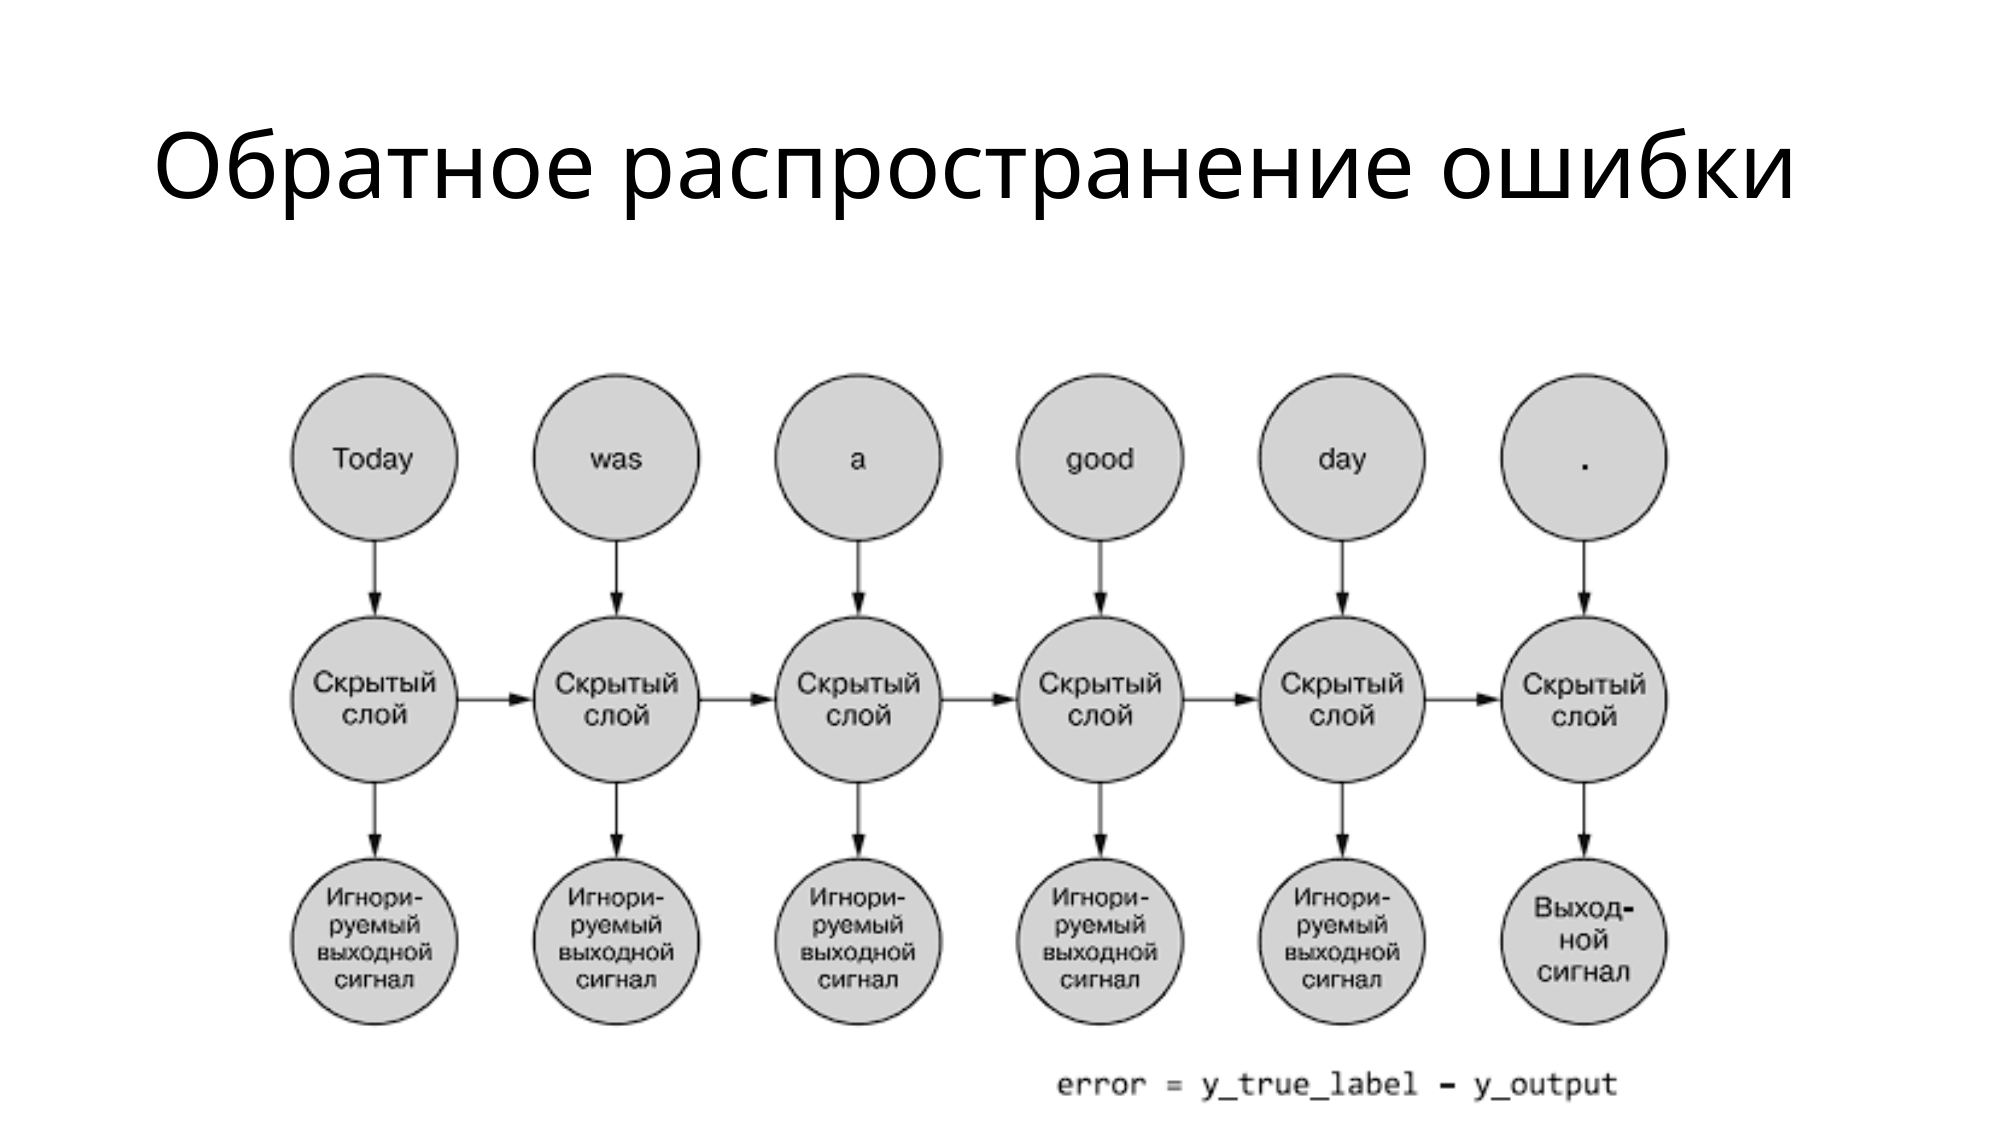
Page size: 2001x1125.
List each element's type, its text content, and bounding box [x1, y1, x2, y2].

title Обратное распространение ошибки [137, 59, 1863, 278]
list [212, 335, 1733, 1125]
